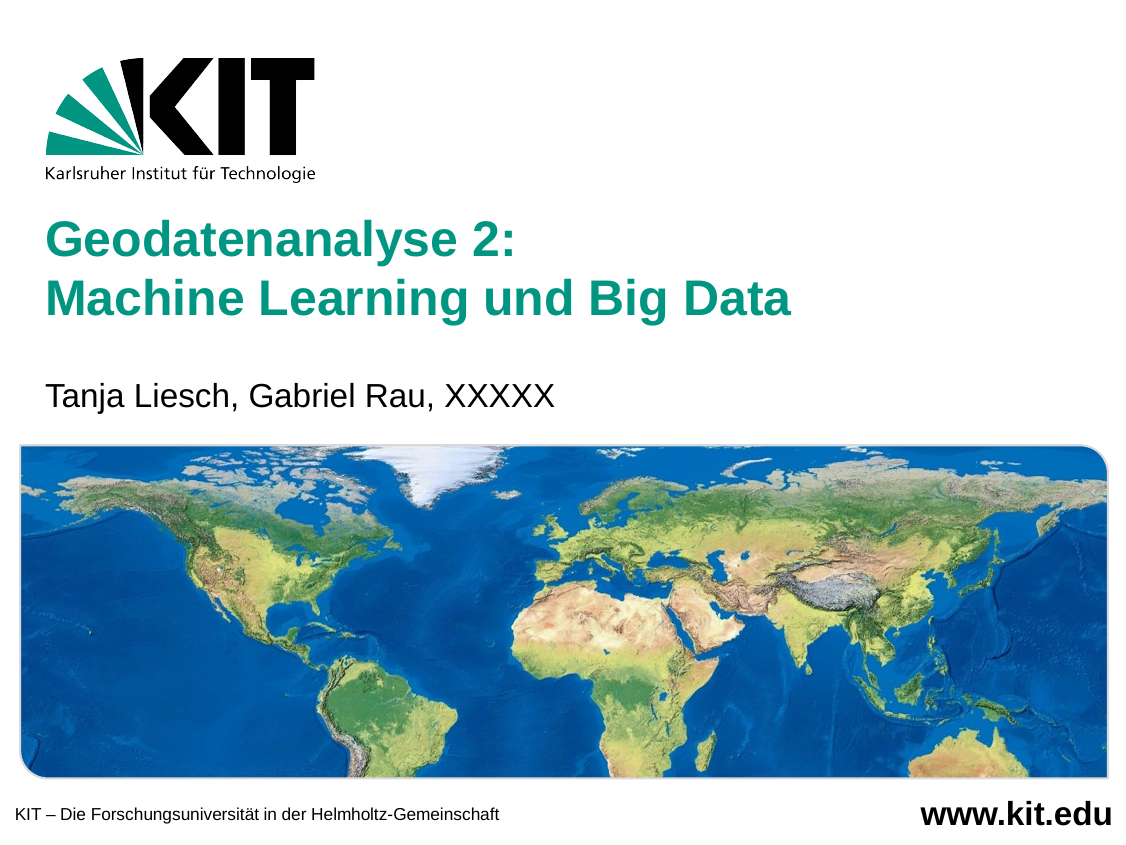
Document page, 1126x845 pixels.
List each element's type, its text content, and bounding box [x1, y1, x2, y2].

list Tanja Liesch, Gabriel Rau, XXXXX [45, 333, 1093, 424]
list Geodatenanalyse 2: Machine Learning und Big Data [45, 212, 1094, 345]
picture [20, 445, 1108, 779]
picture [46, 58, 315, 183]
